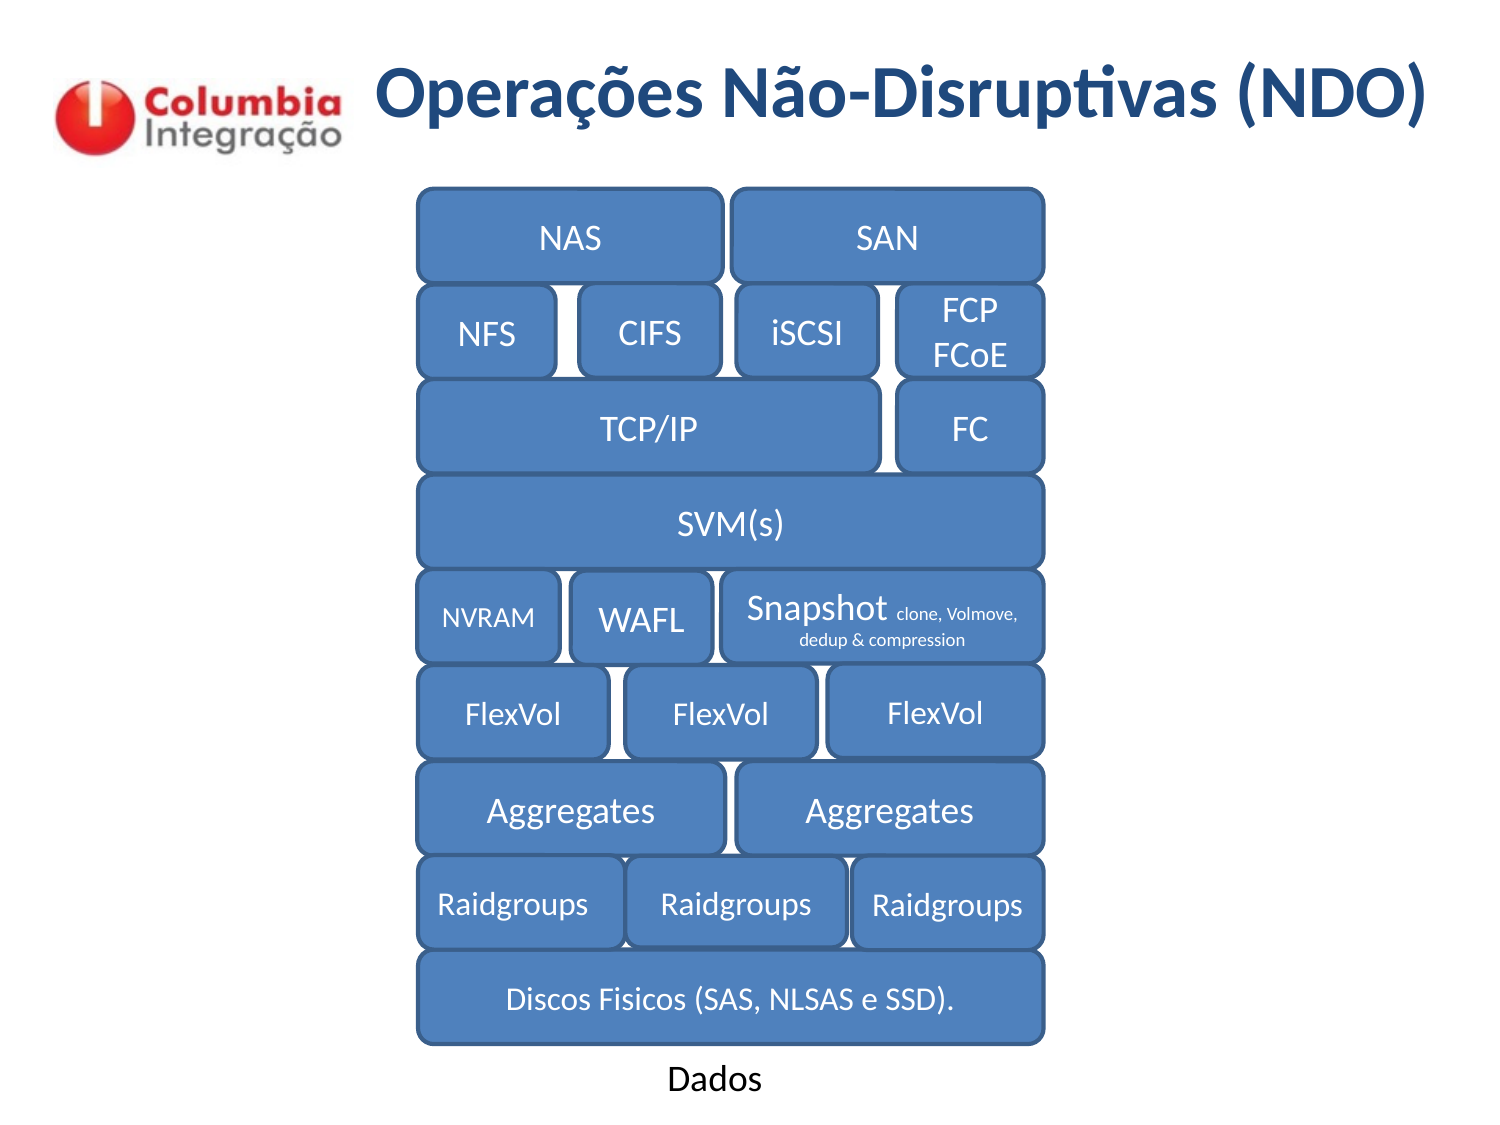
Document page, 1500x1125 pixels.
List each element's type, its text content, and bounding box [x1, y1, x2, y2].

text_box NVRAM [415, 566, 562, 664]
picture [53, 78, 354, 168]
text_box TCP/IP [415, 376, 883, 474]
text_box Discos Fisicos (SAS, NLSAS e SSD). [415, 947, 1046, 1047]
text_box Raidgroups [849, 853, 1046, 953]
text_box NAS [415, 186, 725, 286]
text_box Raidgroups [623, 853, 850, 950]
text_box WAFL [568, 568, 715, 668]
text_box FC [894, 376, 1046, 474]
text_box Dados [652, 1046, 778, 1107]
text_box iSCSI [734, 285, 881, 378]
text_box Aggregates [415, 759, 728, 858]
text_box FlexVol [415, 662, 611, 760]
title Operações Não-Disruptivas (NDO) [360, 35, 1467, 189]
text_box Raidgroups [415, 852, 626, 952]
text_box SVM(s) [415, 472, 1046, 572]
text_box CIFS [577, 281, 724, 376]
text_box Snapshot clone, Volmove, dedup & compression [718, 566, 1046, 666]
text_box FlexVol [623, 662, 820, 762]
text_box FlexVol [825, 661, 1046, 759]
text_box FCP FCoE [894, 283, 1046, 378]
text_box NFS [415, 282, 558, 379]
text_box Aggregates [734, 759, 1046, 858]
text_box SAN [729, 186, 1046, 286]
